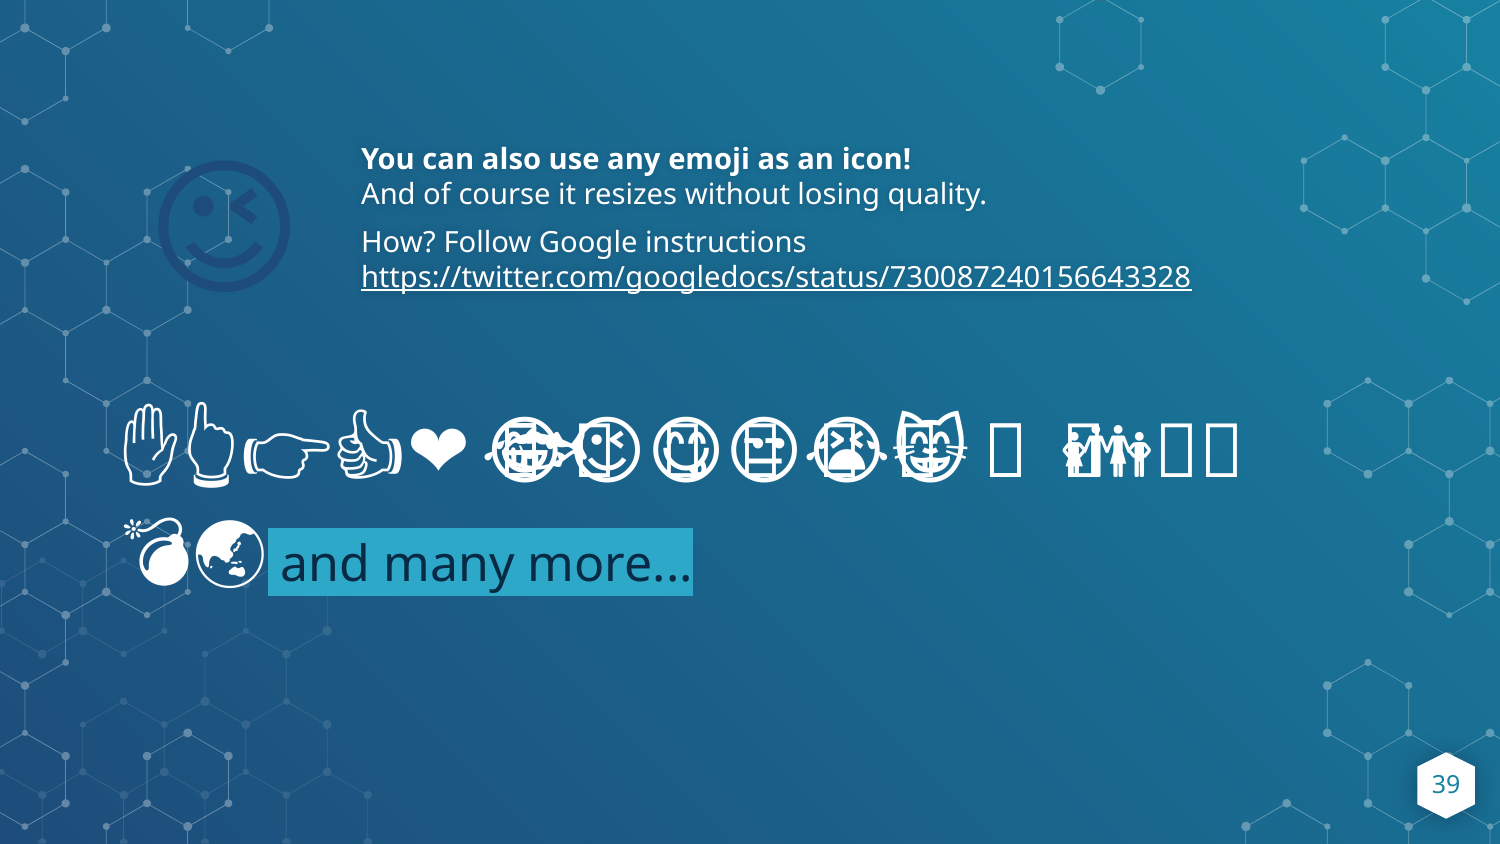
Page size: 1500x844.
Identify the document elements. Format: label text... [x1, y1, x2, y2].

list You can also use any emoji as an icon! And of course it resizes without losing quality. How? Follow Google instructions https://twitter.com/googledocs/status/730087240156643328 [361, 140, 1323, 330]
text_box ✋👆👉👍👤👦👧👨👩👪💃🏃💑❤😂😉😋😒😭👶😸🐟🍒🍔💣📌📖🔨🎃🎈🎨🏈🏰🌏🔌🔑 and many more... [120, 389, 1322, 812]
slide_number 39 [1417, 752, 1475, 819]
text_box 😉 [106, 115, 343, 328]
